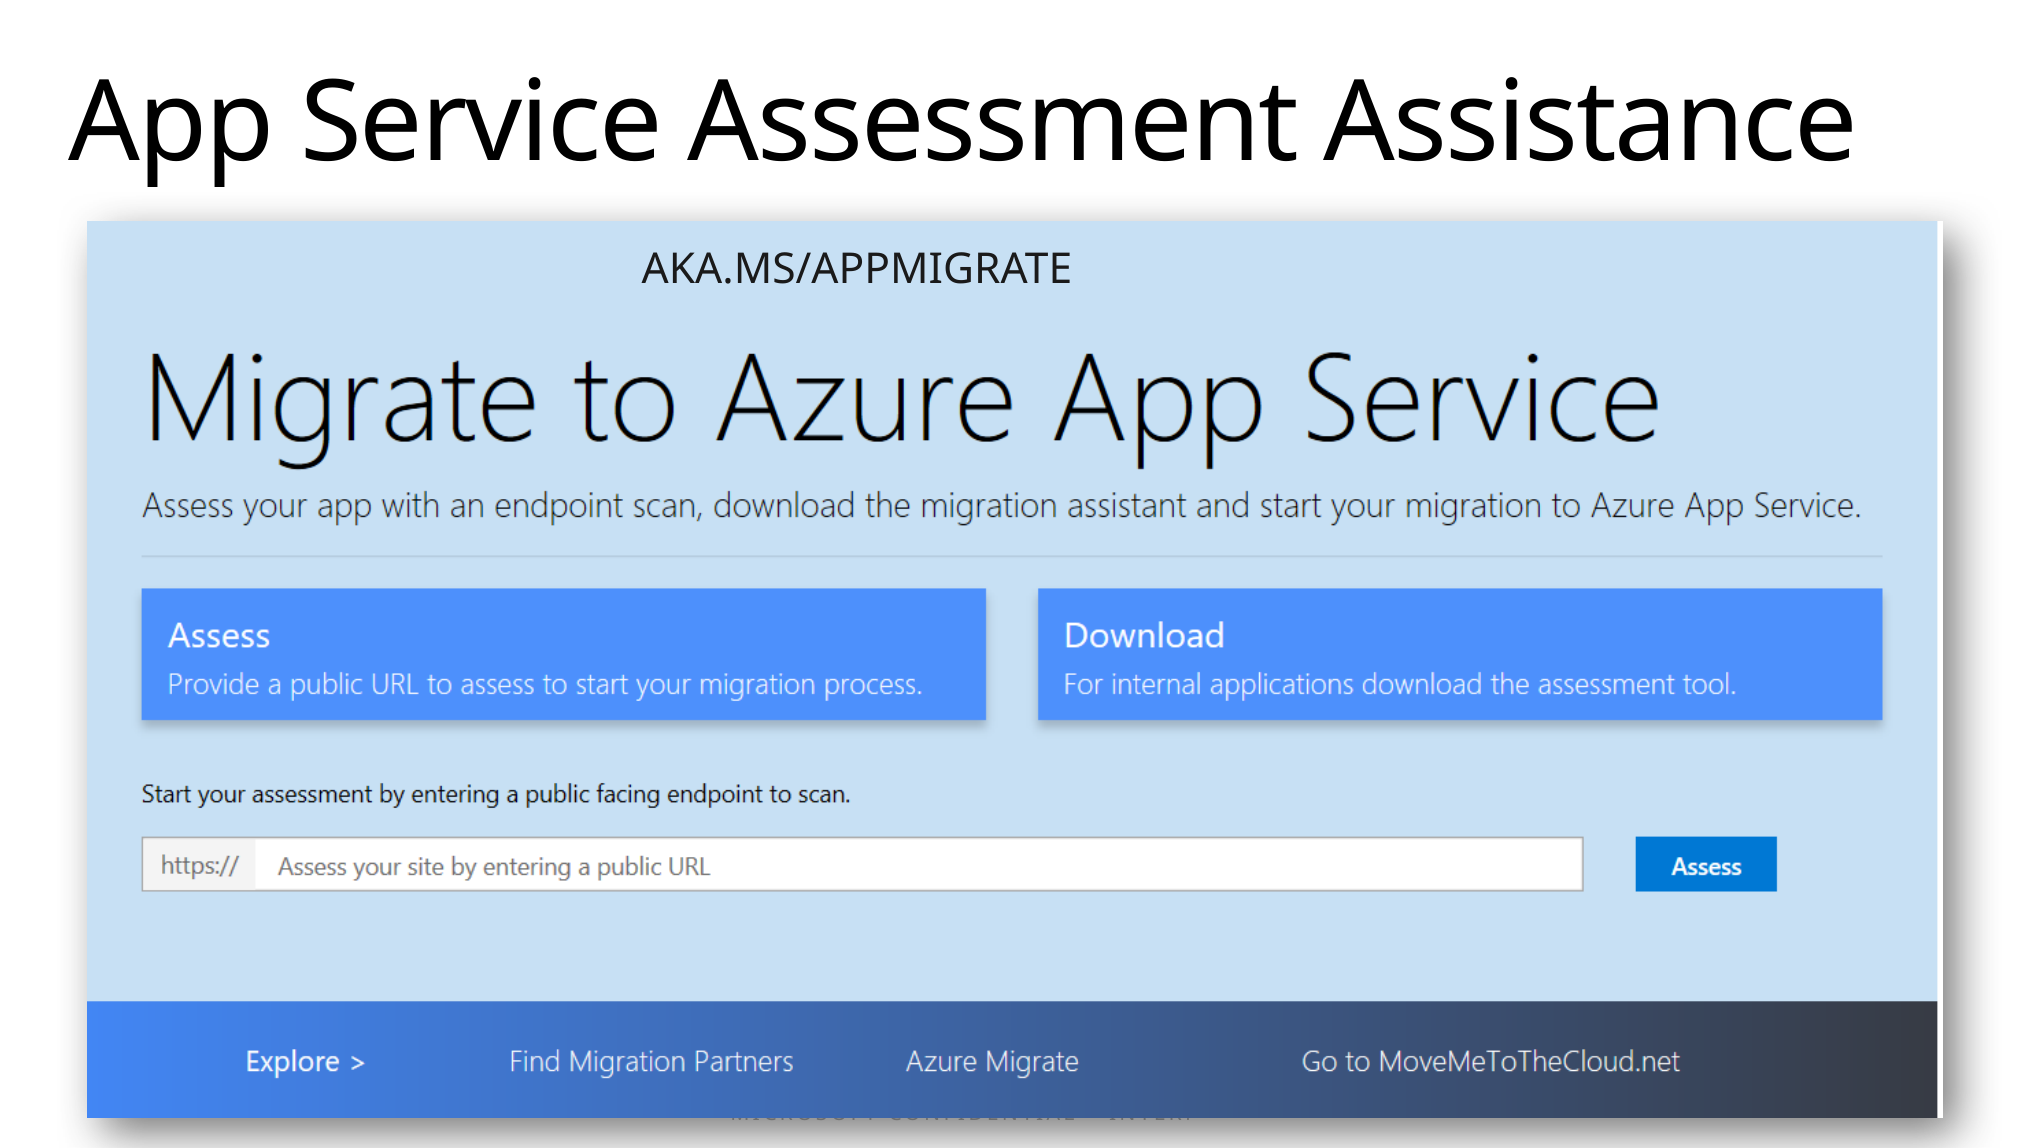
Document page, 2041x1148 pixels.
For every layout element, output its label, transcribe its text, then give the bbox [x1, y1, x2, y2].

title App Service Assessment Assistance [45, 48, 1996, 200]
picture [86, 221, 1943, 1118]
